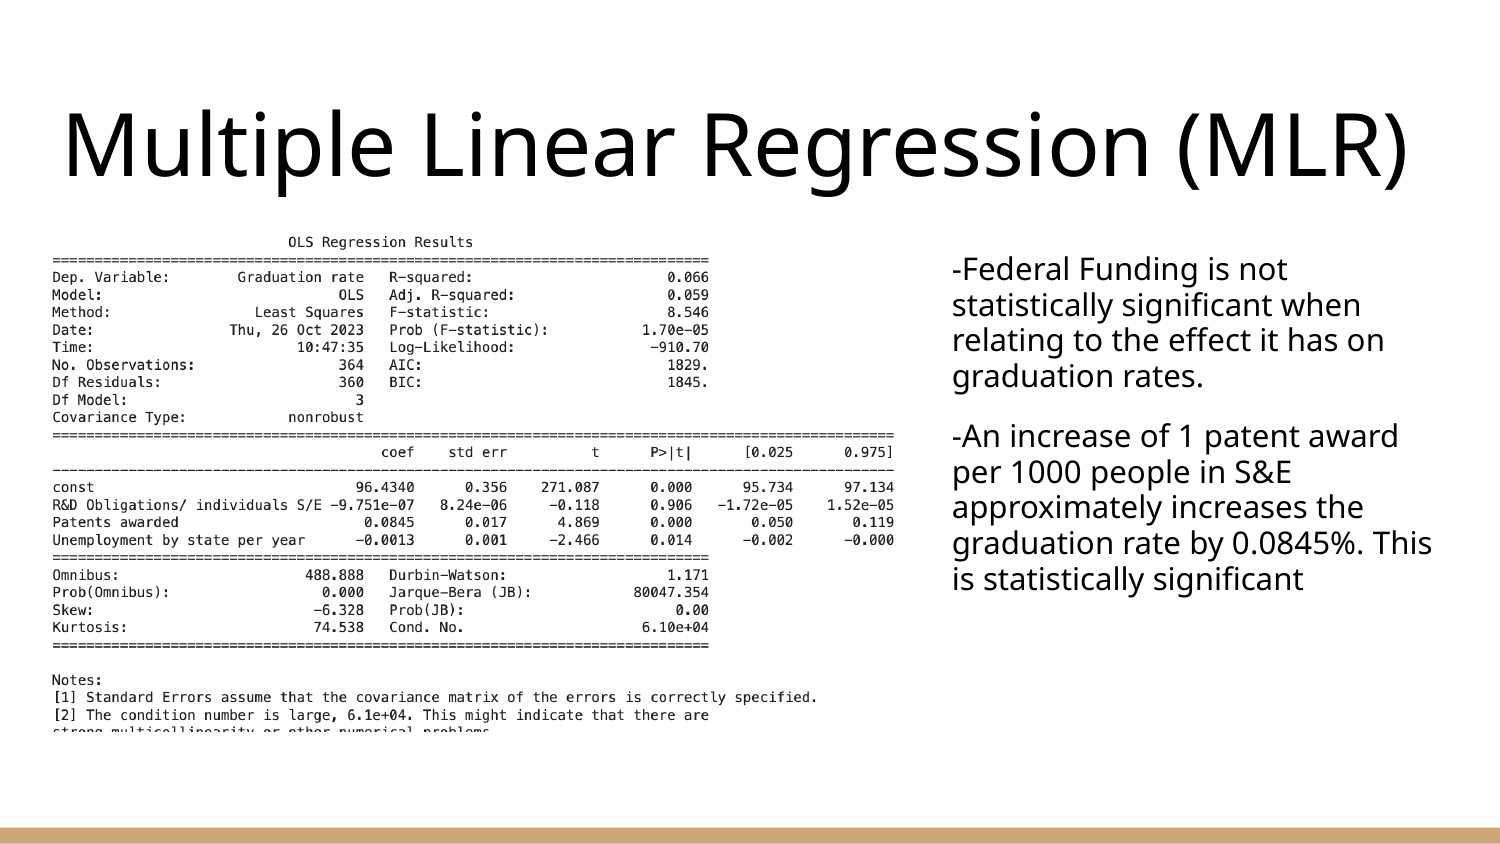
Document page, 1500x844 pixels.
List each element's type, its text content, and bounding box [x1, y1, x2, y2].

list -Federal Funding is not statistically significant when relating to the effect it has on graduation rates. -An increase of 1 patent award per 1000 people in S&E approximately increases the graduation rate by 0.0845%. This is statistically significant [936, 237, 1449, 752]
picture [42, 217, 938, 733]
title Multiple Linear Regression (MLR) [46, 10, 1454, 210]
